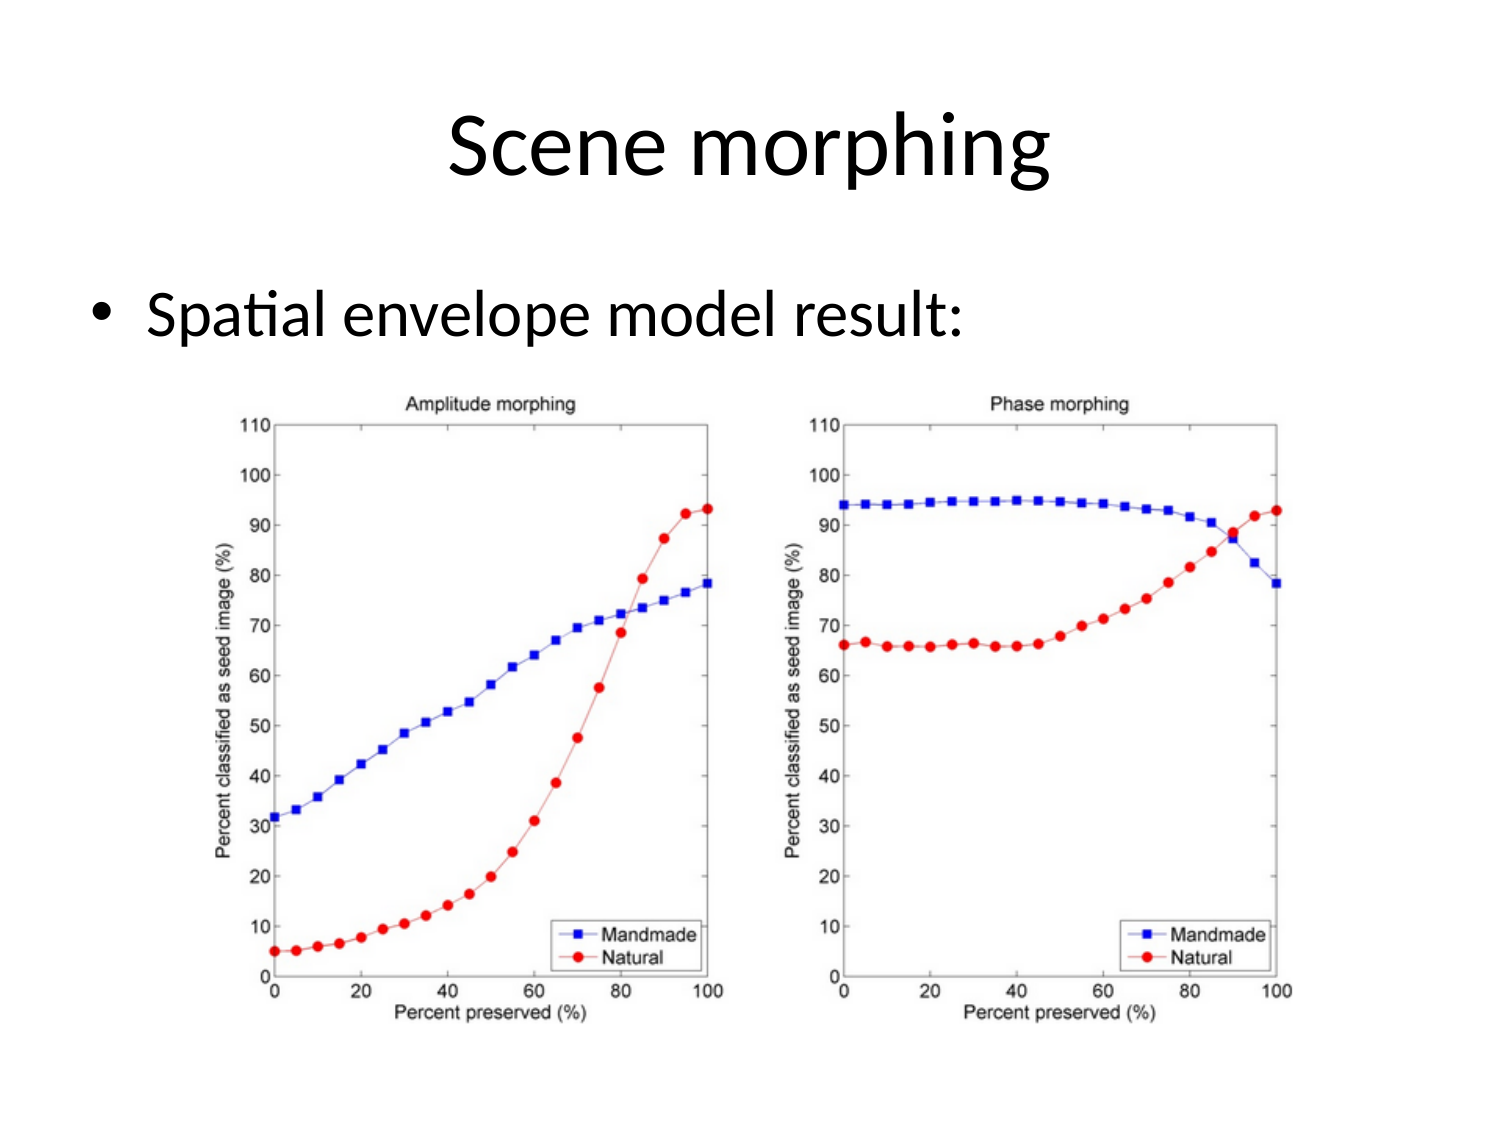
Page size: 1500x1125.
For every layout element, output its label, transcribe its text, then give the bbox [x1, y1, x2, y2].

picture [200, 384, 1300, 1026]
list Spatial envelope model result: [75, 262, 1425, 1005]
title Scene morphing [75, 45, 1425, 233]
